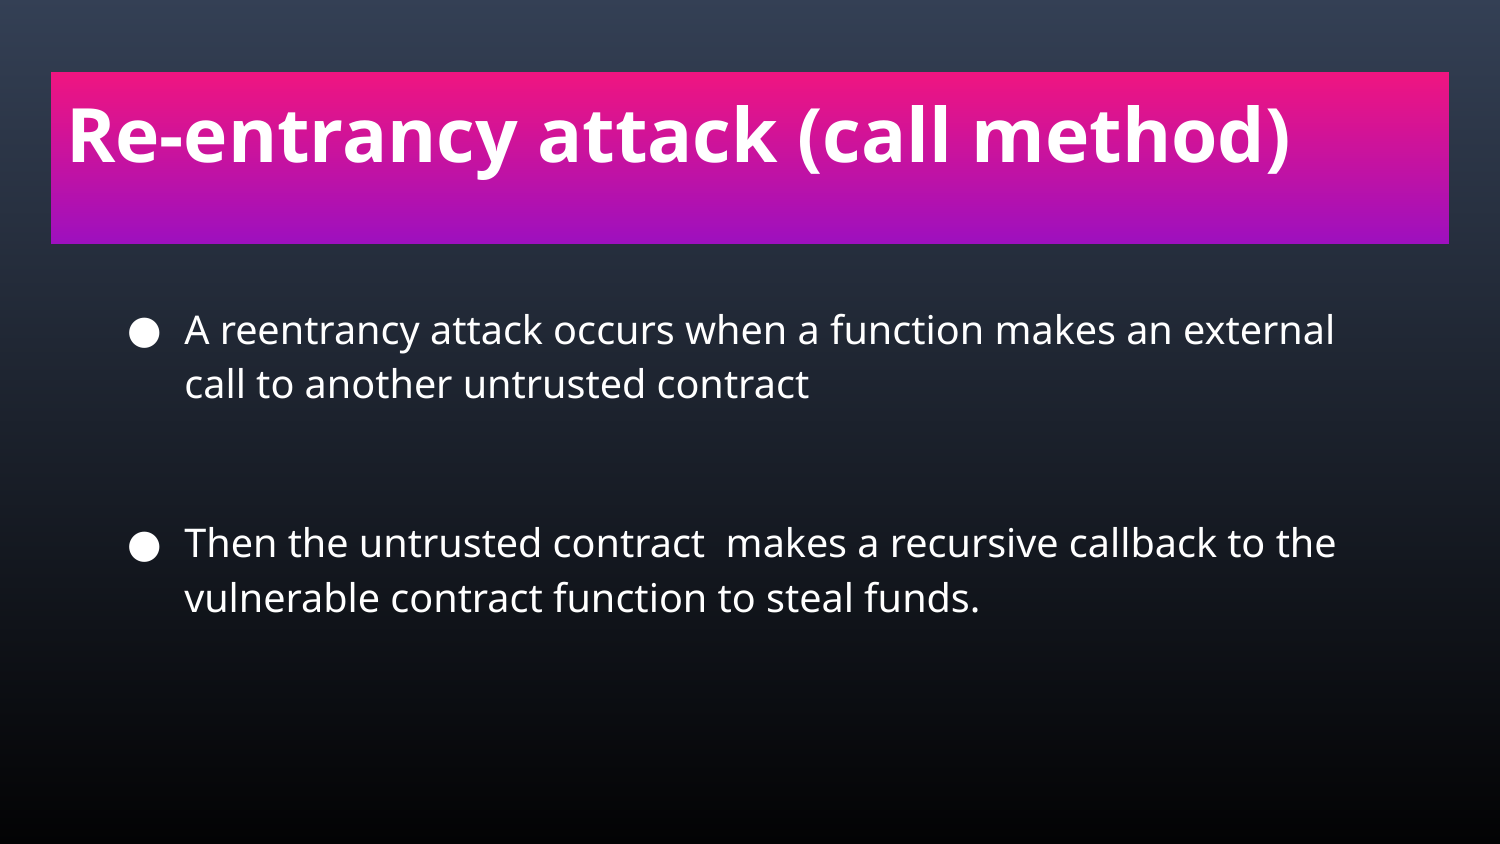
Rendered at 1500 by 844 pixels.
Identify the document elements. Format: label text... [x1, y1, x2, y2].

title Re-entrancy attack (call method) [51, 72, 1449, 244]
list A reentrancy attack occurs when a function makes an external call to another untrusted contract Then the untrusted contract makes a recursive callback to the vulnerable contract function to steal funds. [94, 282, 1375, 788]
